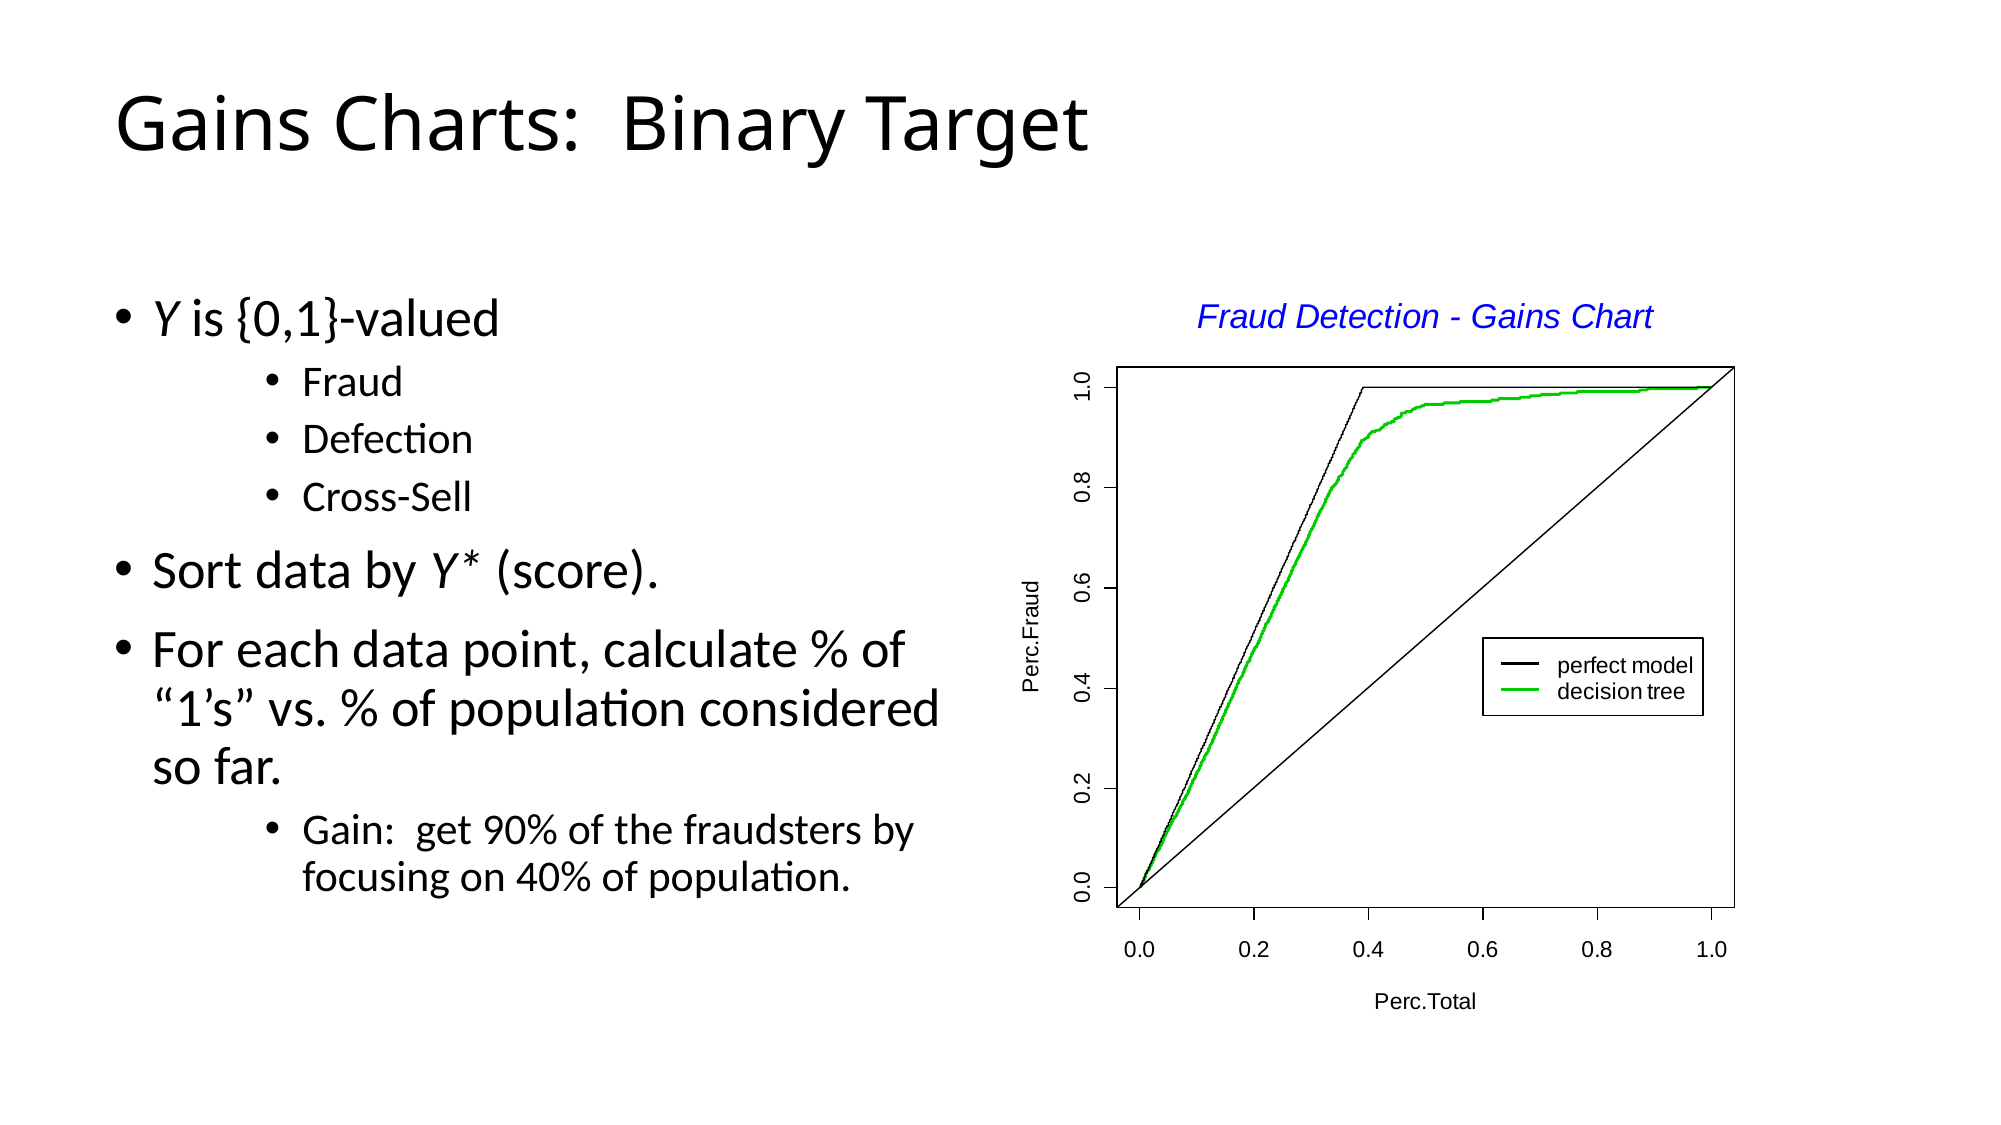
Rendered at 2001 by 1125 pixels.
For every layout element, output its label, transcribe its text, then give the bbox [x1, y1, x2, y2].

list Y is {0,1}-valued Fraud Defection Cross-Sell Sort data by Y* (score). For each data point, calculate % of “1’s” vs. % of population considered so far. Gain: get 90% of the fraudsters by focusing on 40% of population. [99, 282, 984, 1006]
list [1012, 262, 1788, 1038]
title Gains Charts: Binary Target [99, 20, 1750, 233]
